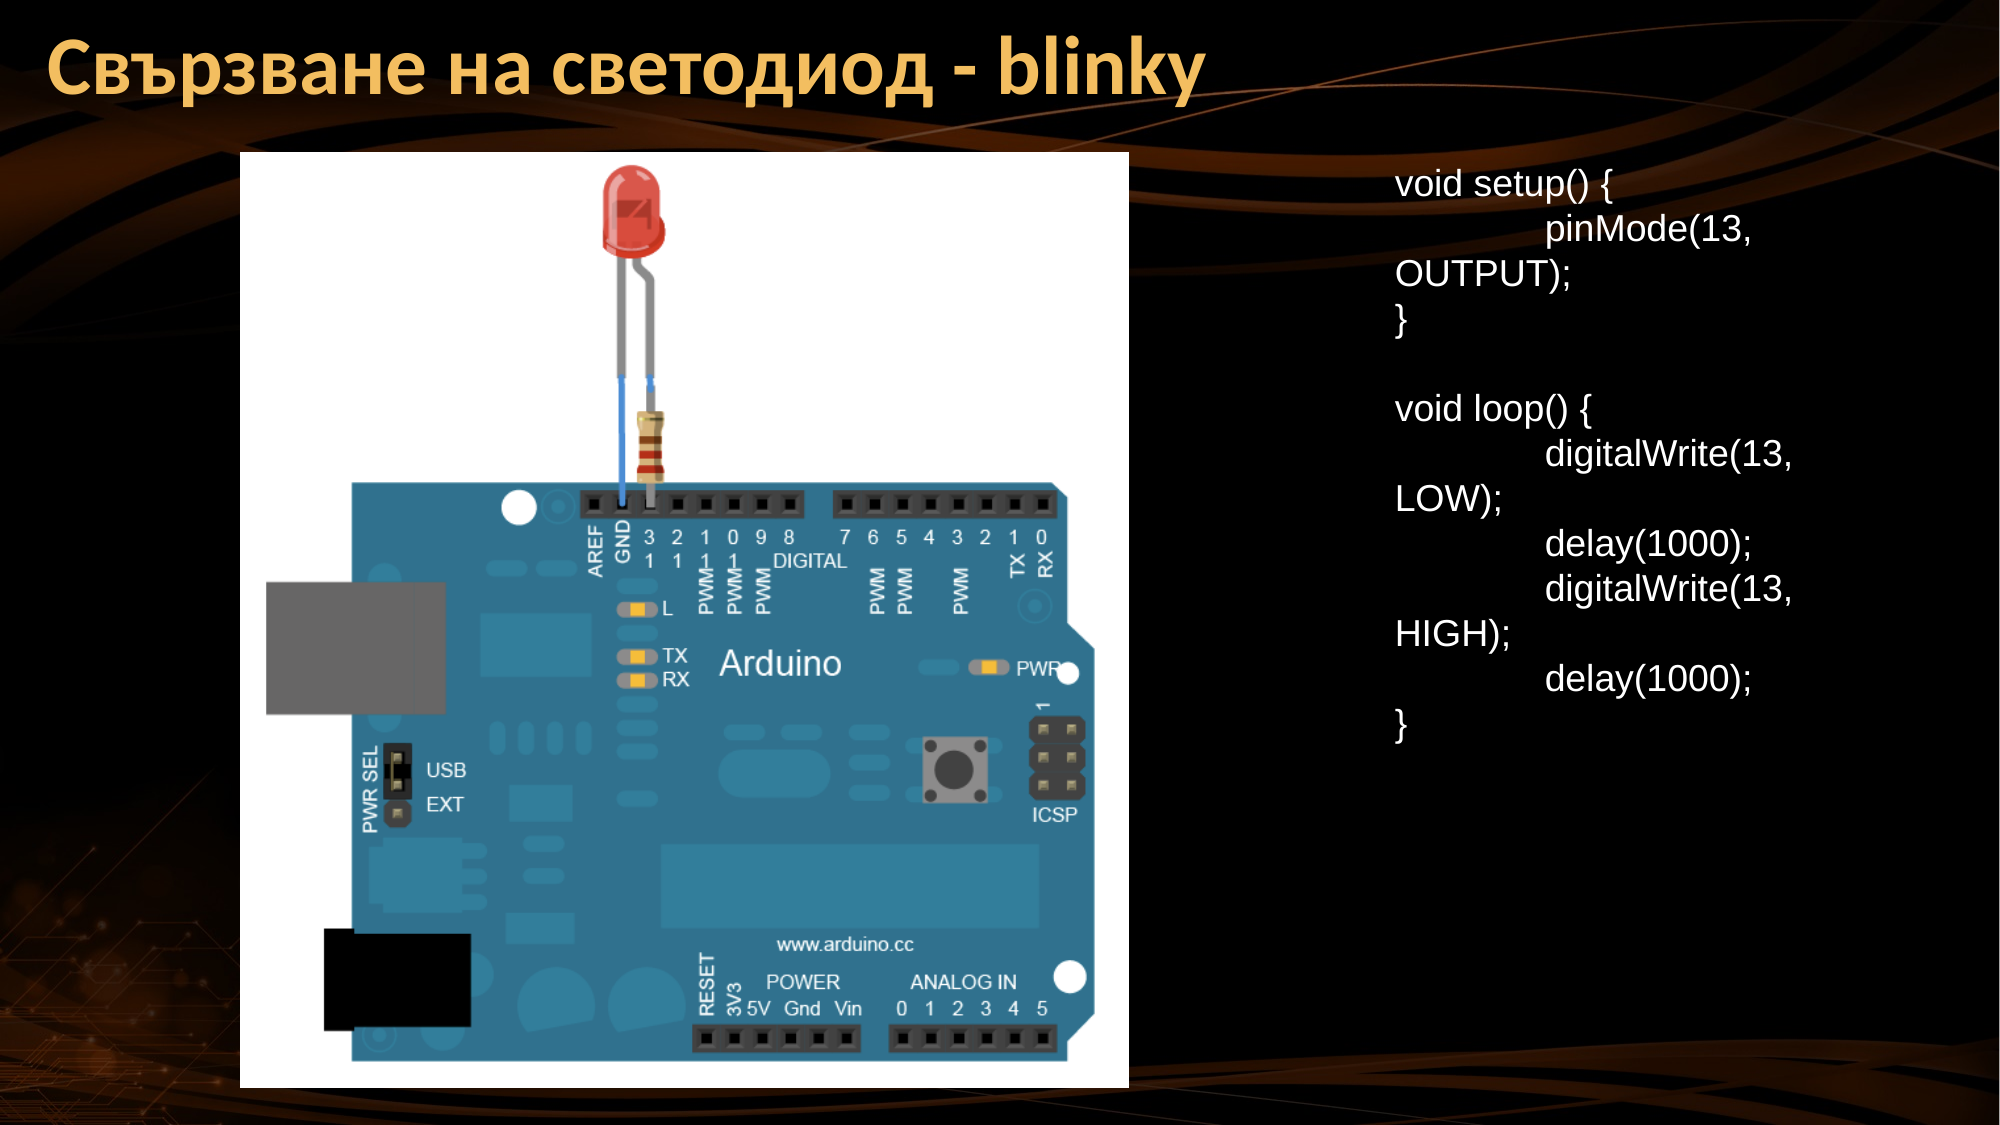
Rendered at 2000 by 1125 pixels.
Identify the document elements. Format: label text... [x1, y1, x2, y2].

text_box void setup() { pinMode(13, OUTPUT); } void loop() { digitalWrite(13, LOW); delay(1000); digitalWrite(13, HIGH); delay(1000); } [1379, 152, 1905, 797]
picture [0, 0, 2000, 1125]
text_box Свързване на светодиод - blinky [29, 0, 1964, 153]
